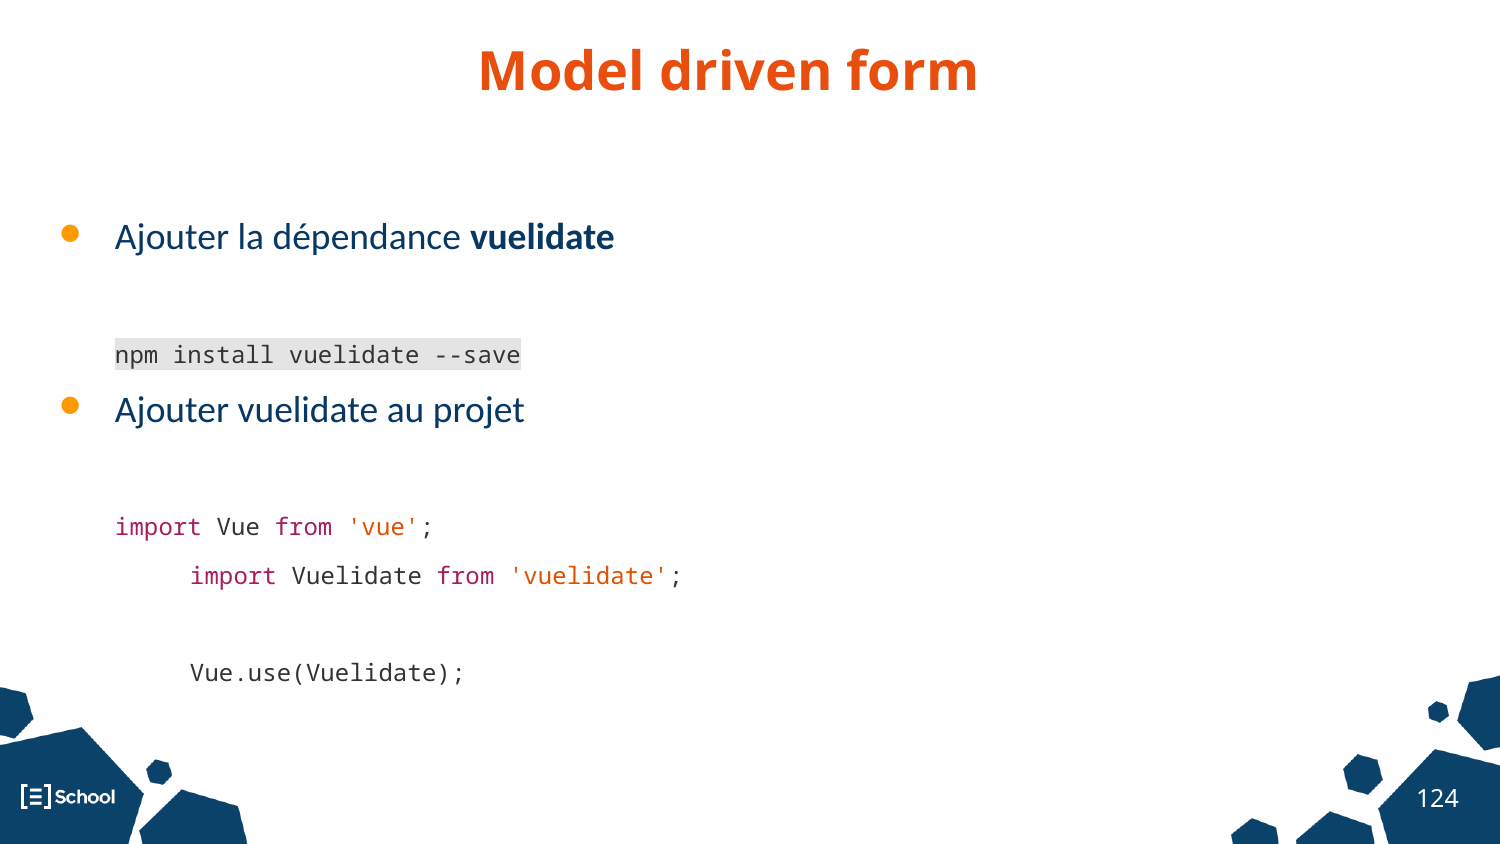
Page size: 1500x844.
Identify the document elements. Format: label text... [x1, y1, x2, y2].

text_box Ajouter la dépendance vuelidate npm install vuelidate --save Ajouter vuelidate au projet import Vue from 'vue'; import Vuelidate from 'vuelidate'; Vue.use(Vuelidate); [25, 197, 1475, 708]
slide_number ‹#› [1383, 767, 1474, 832]
picture [0, 0, 1500, 844]
text_box Model driven form [37, 31, 1420, 106]
